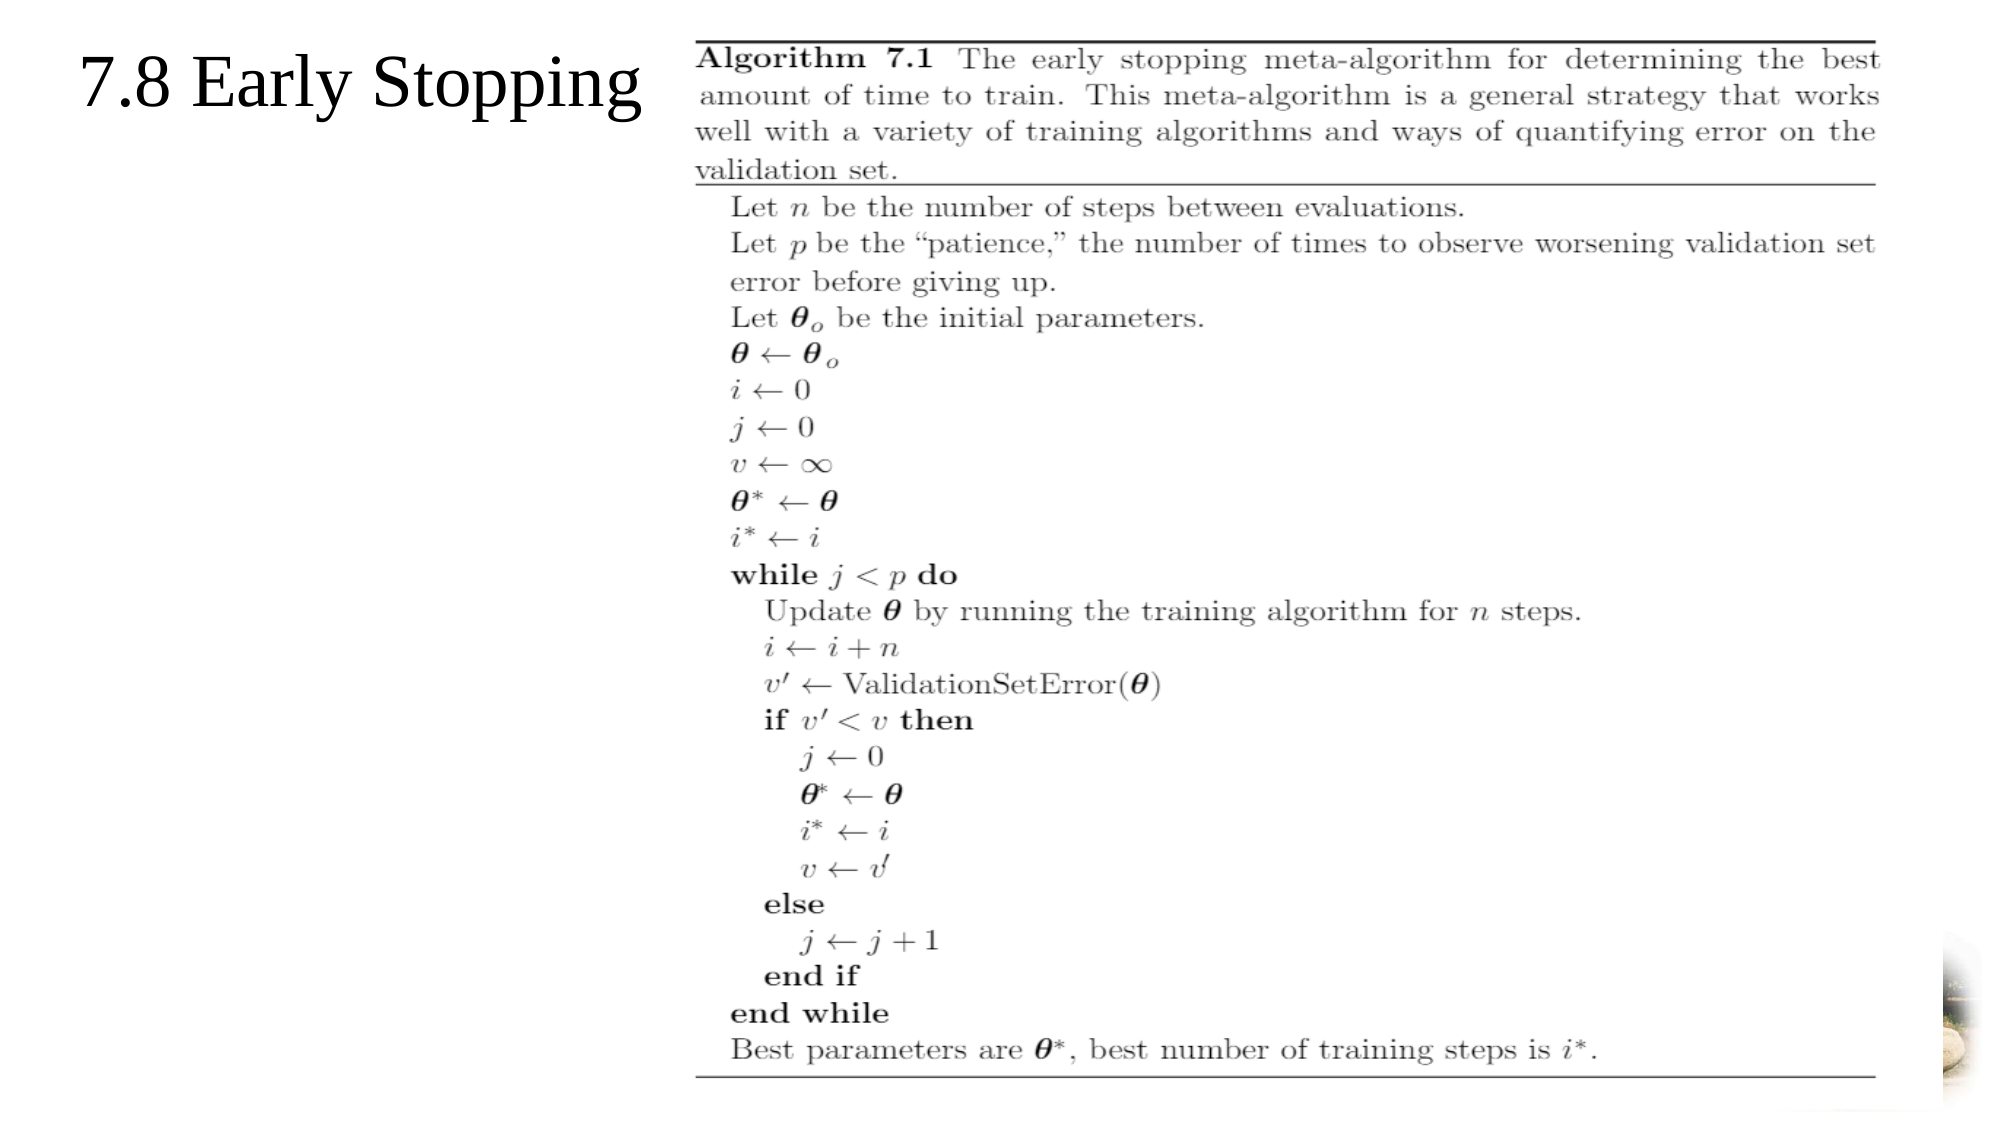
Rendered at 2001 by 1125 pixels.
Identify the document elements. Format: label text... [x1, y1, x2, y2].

picture [680, 21, 1985, 1112]
text_box 7.8 Early Stopping [63, 21, 680, 142]
